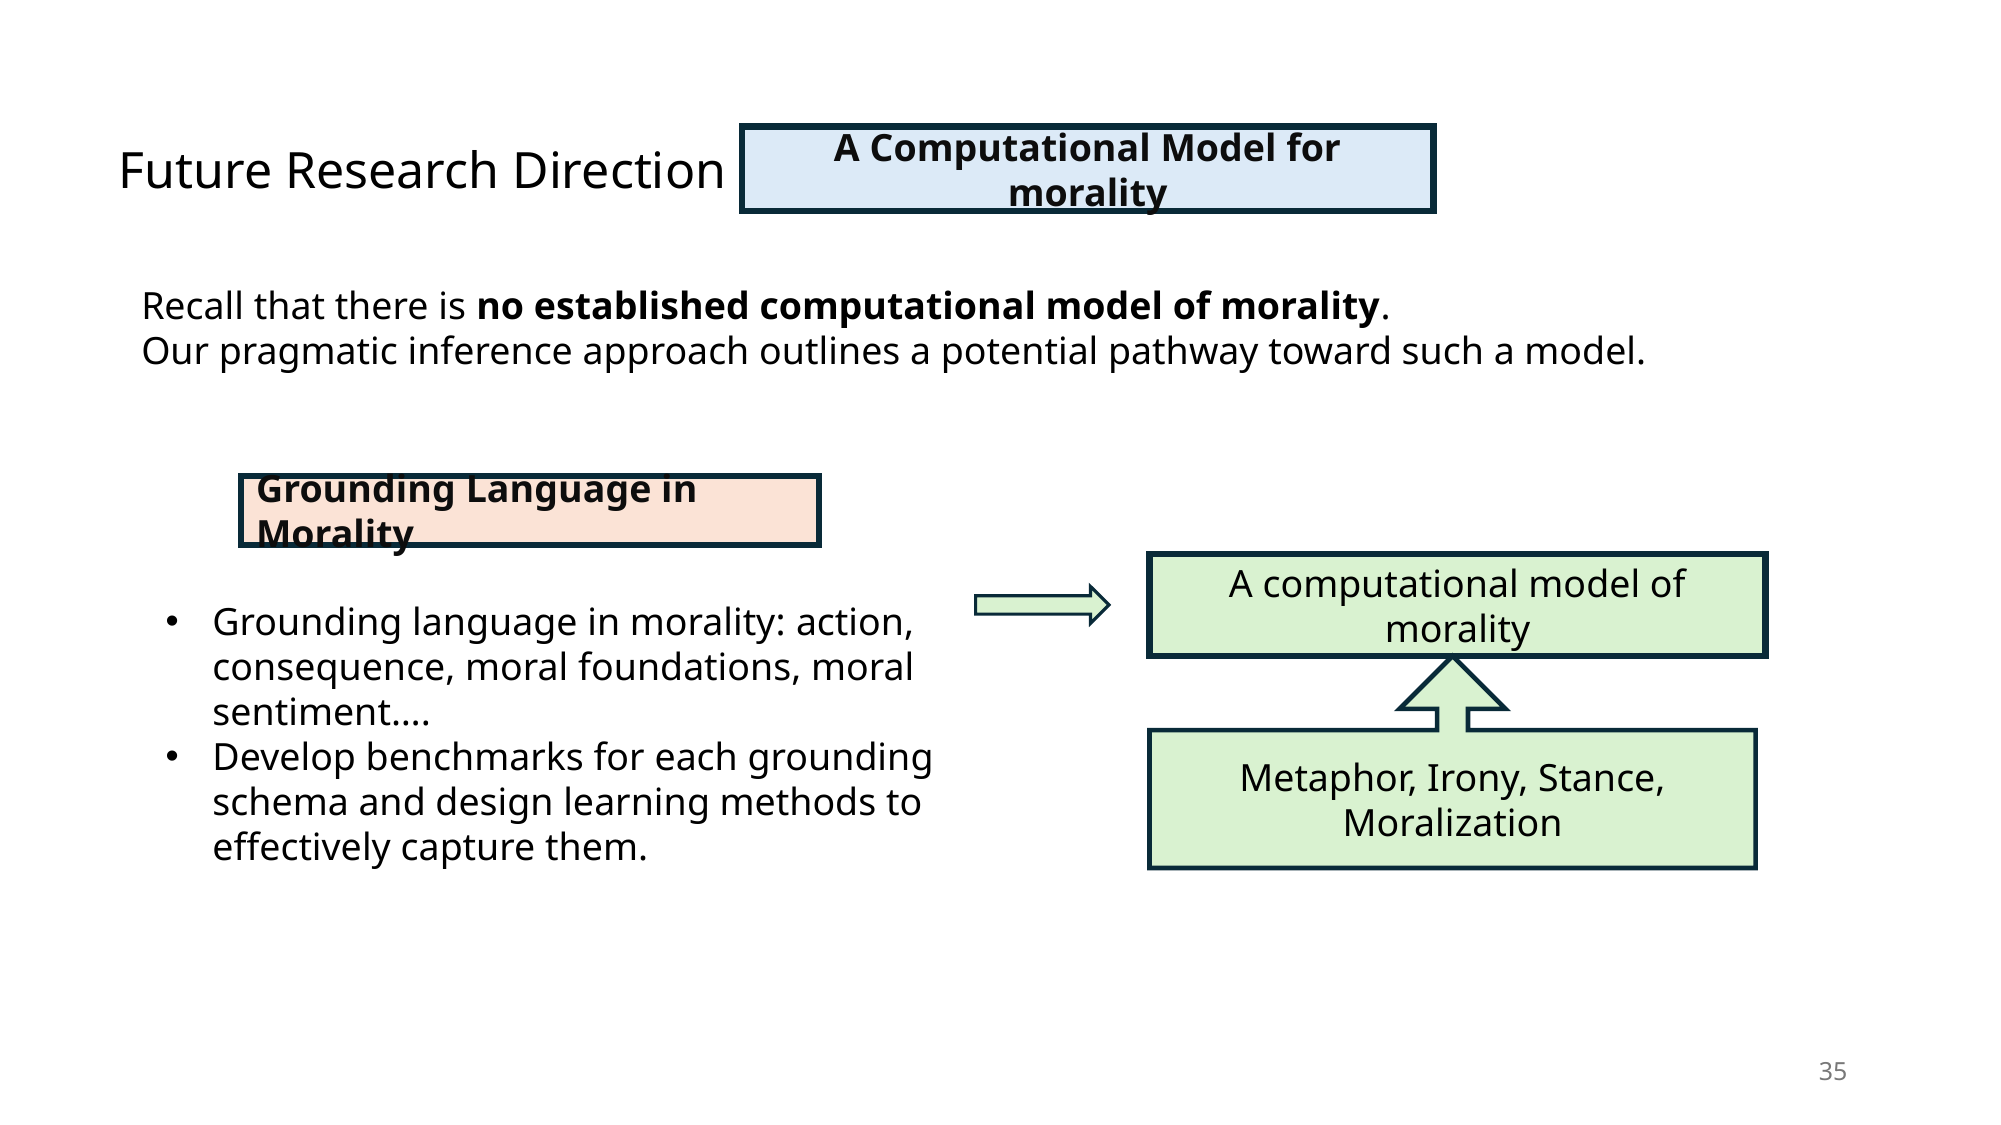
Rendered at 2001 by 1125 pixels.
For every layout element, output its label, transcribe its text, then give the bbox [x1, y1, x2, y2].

text_box A computational model of morality [1148, 552, 1767, 657]
text_box Metaphor, Irony, Stance, Moralization [1147, 653, 1758, 870]
text_box Recall that there is no established computational model of morality. Our pragmatic inference approach outlines a potential pathway toward such a model. [126, 274, 1825, 420]
text_box Grounding Language in Morality [240, 474, 821, 545]
slide_number 35 [1412, 1042, 1863, 1103]
text_box [974, 582, 1112, 628]
text_box Grounding language in morality: action, consequence, moral foundations, moral sentiment…. Develop benchmarks for each grounding schema and design learning methods to effectively capture them. [150, 545, 966, 966]
text_box A Computational Model for morality [740, 125, 1435, 212]
title Future Research Direction [28, 59, 1923, 278]
